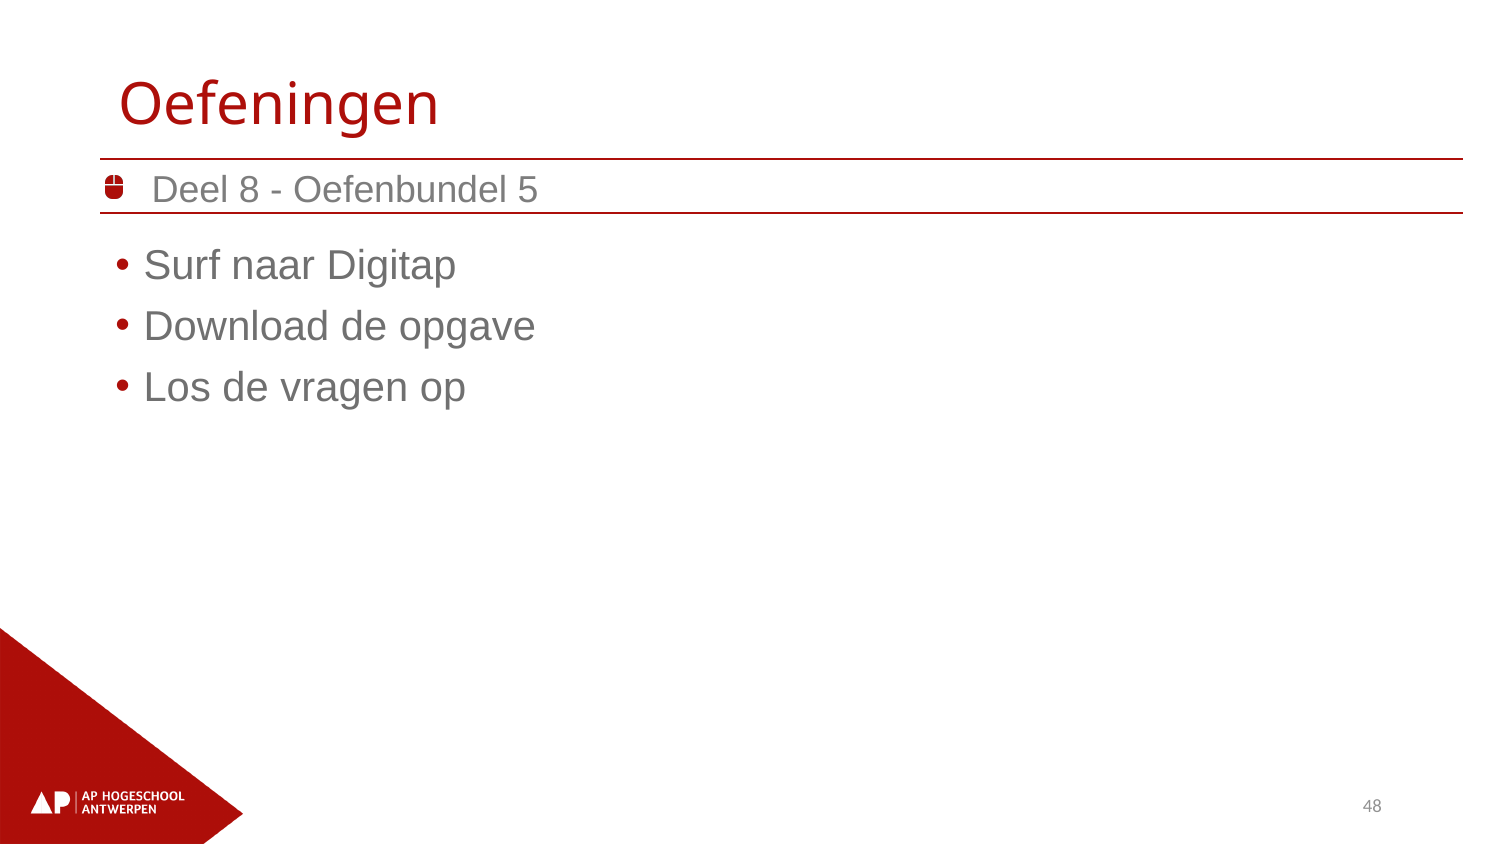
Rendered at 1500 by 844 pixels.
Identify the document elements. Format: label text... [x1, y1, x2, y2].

slide_number 48 [1263, 782, 1397, 827]
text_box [100, 158, 1463, 213]
picture [0, 623, 246, 844]
list Surf naar Digitap Download de opgave Los de vragen op [100, 236, 1395, 772]
title Oefeningen [103, 66, 1397, 141]
